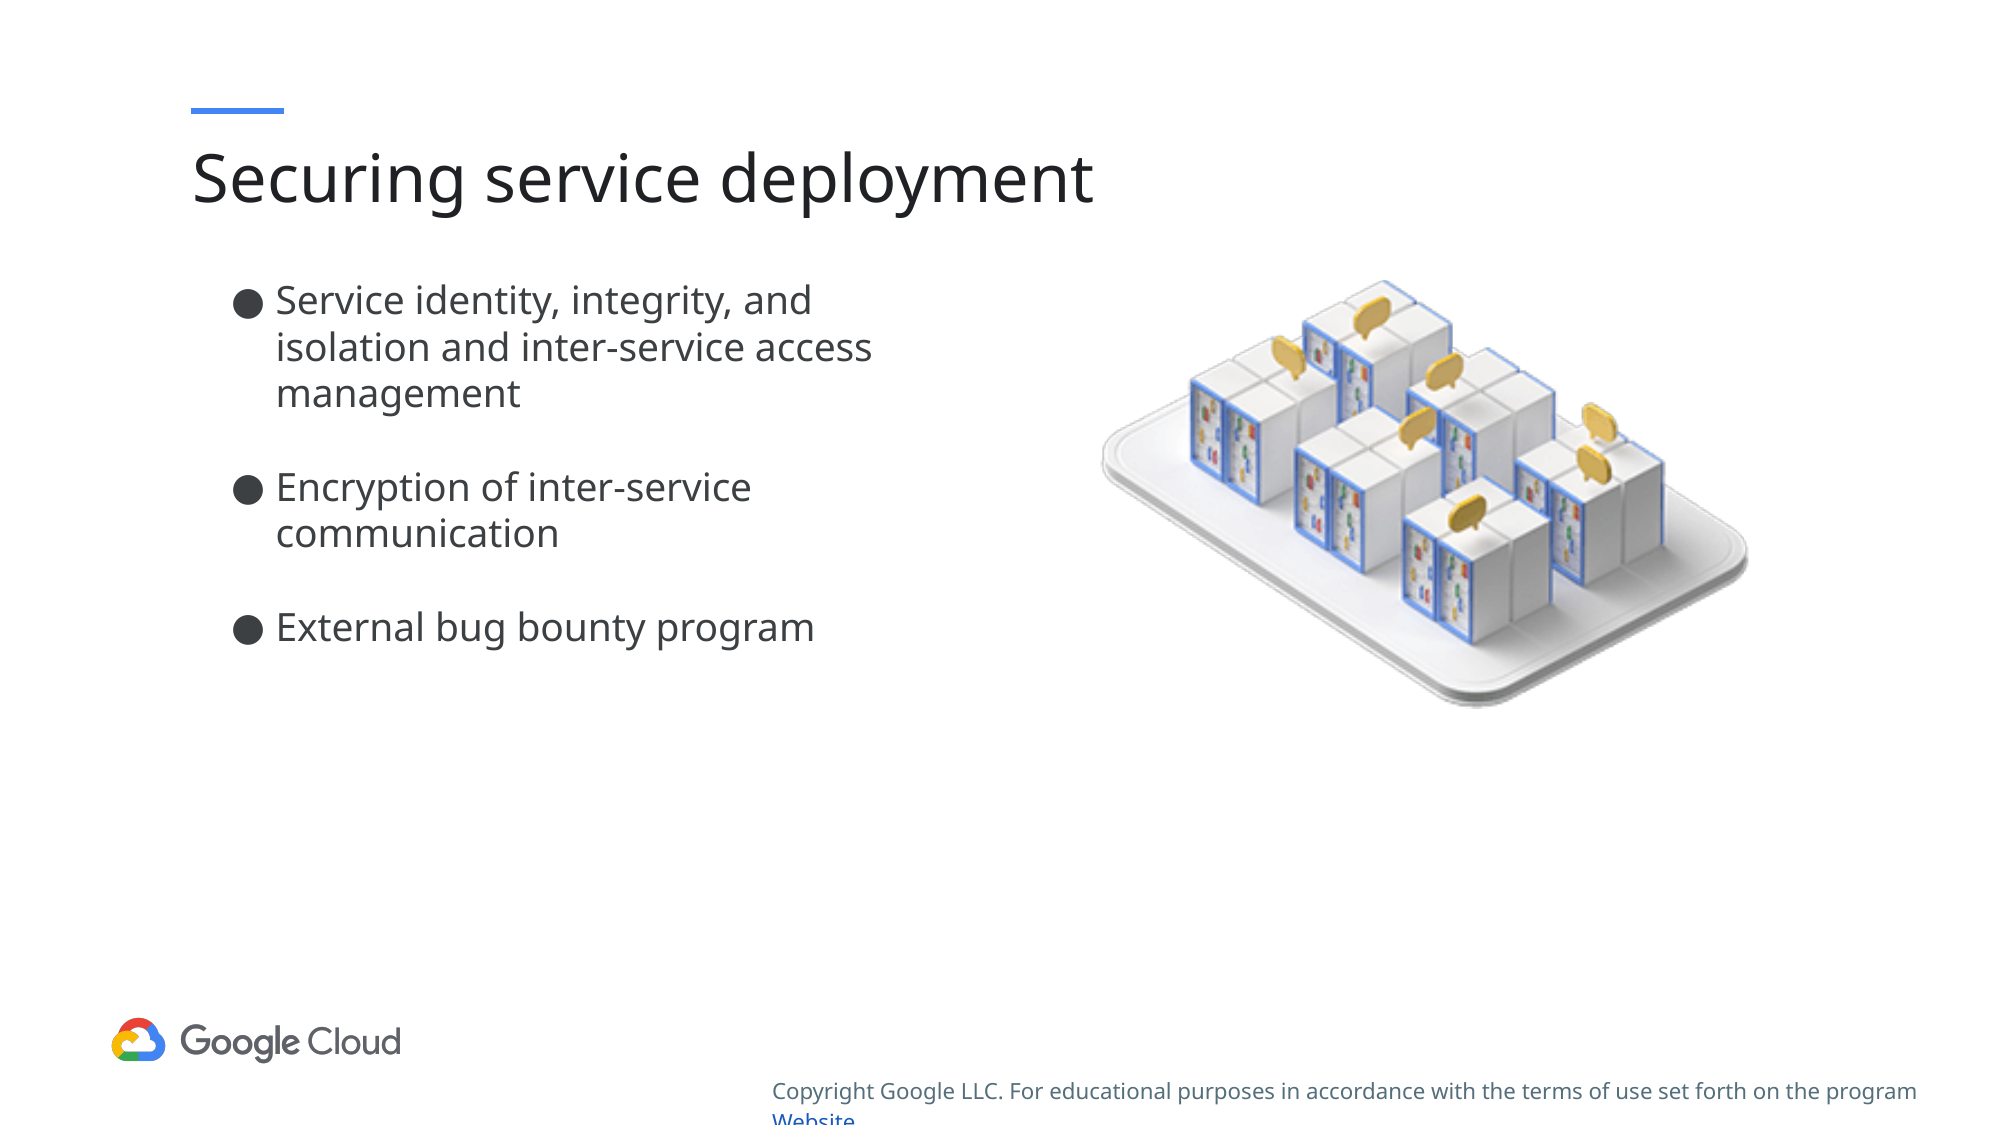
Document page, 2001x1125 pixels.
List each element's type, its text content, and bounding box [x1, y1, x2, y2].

picture [110, 1012, 401, 1068]
list Service identity, integrity, and isolation and inter-service access management Encryption of inter-service communication External bug bounty program [190, 265, 984, 1007]
title Securing service deployment [182, 126, 1799, 251]
text_box Copyright Google LLC. For educational purposes in accordance with the terms of use set forth on the program Website. [752, 1052, 1990, 1111]
picture [1097, 280, 1753, 709]
